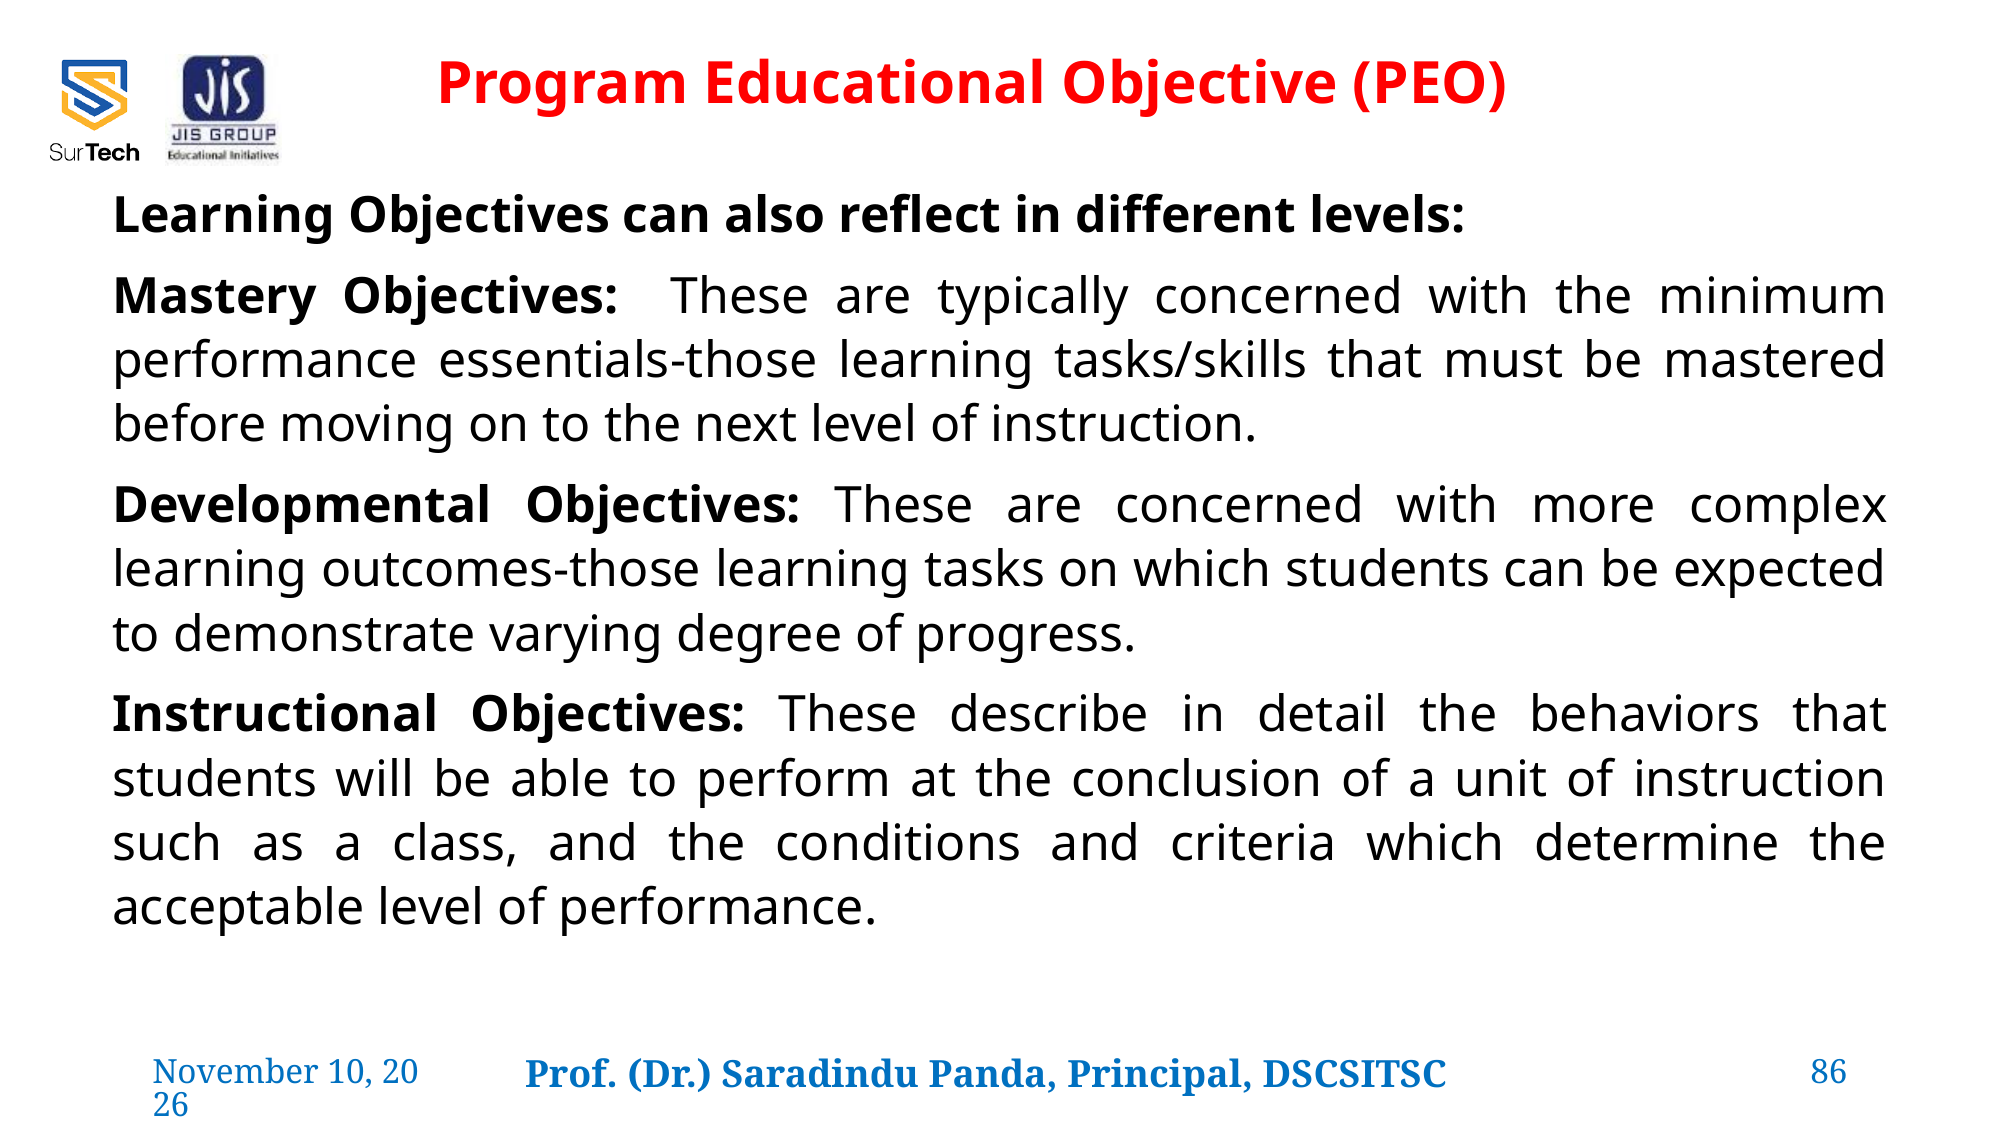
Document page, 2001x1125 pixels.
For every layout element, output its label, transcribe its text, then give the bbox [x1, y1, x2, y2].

picture [23, 39, 282, 181]
text_box Program Educational Objective (PEO) [421, 50, 1870, 123]
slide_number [137, 1042, 436, 1103]
footer Prof. (Dr.) Saradindu Panda, Principal, DSCSITSC [510, 1042, 1533, 1103]
slide_number 86 [1644, 1042, 1863, 1103]
text_box Learning Objectives can also reflect in different levels: Mastery Objectives: These are typically concerned with the minimum performance essentials-those learning tasks/skills that must be mastered before moving on to the next level of instruction. Developmental Objectives: These are concerned with more complex learning outcomes-those learning tasks on which students can be expected to demonstrate varying degree of progress. Instructional Objectives: These describe in detail the behaviors that students will be able to perform at the conclusion of a unit of instruction such as a class, and the conditions and criteria which determine the acceptable level of performance. [97, 170, 1903, 942]
